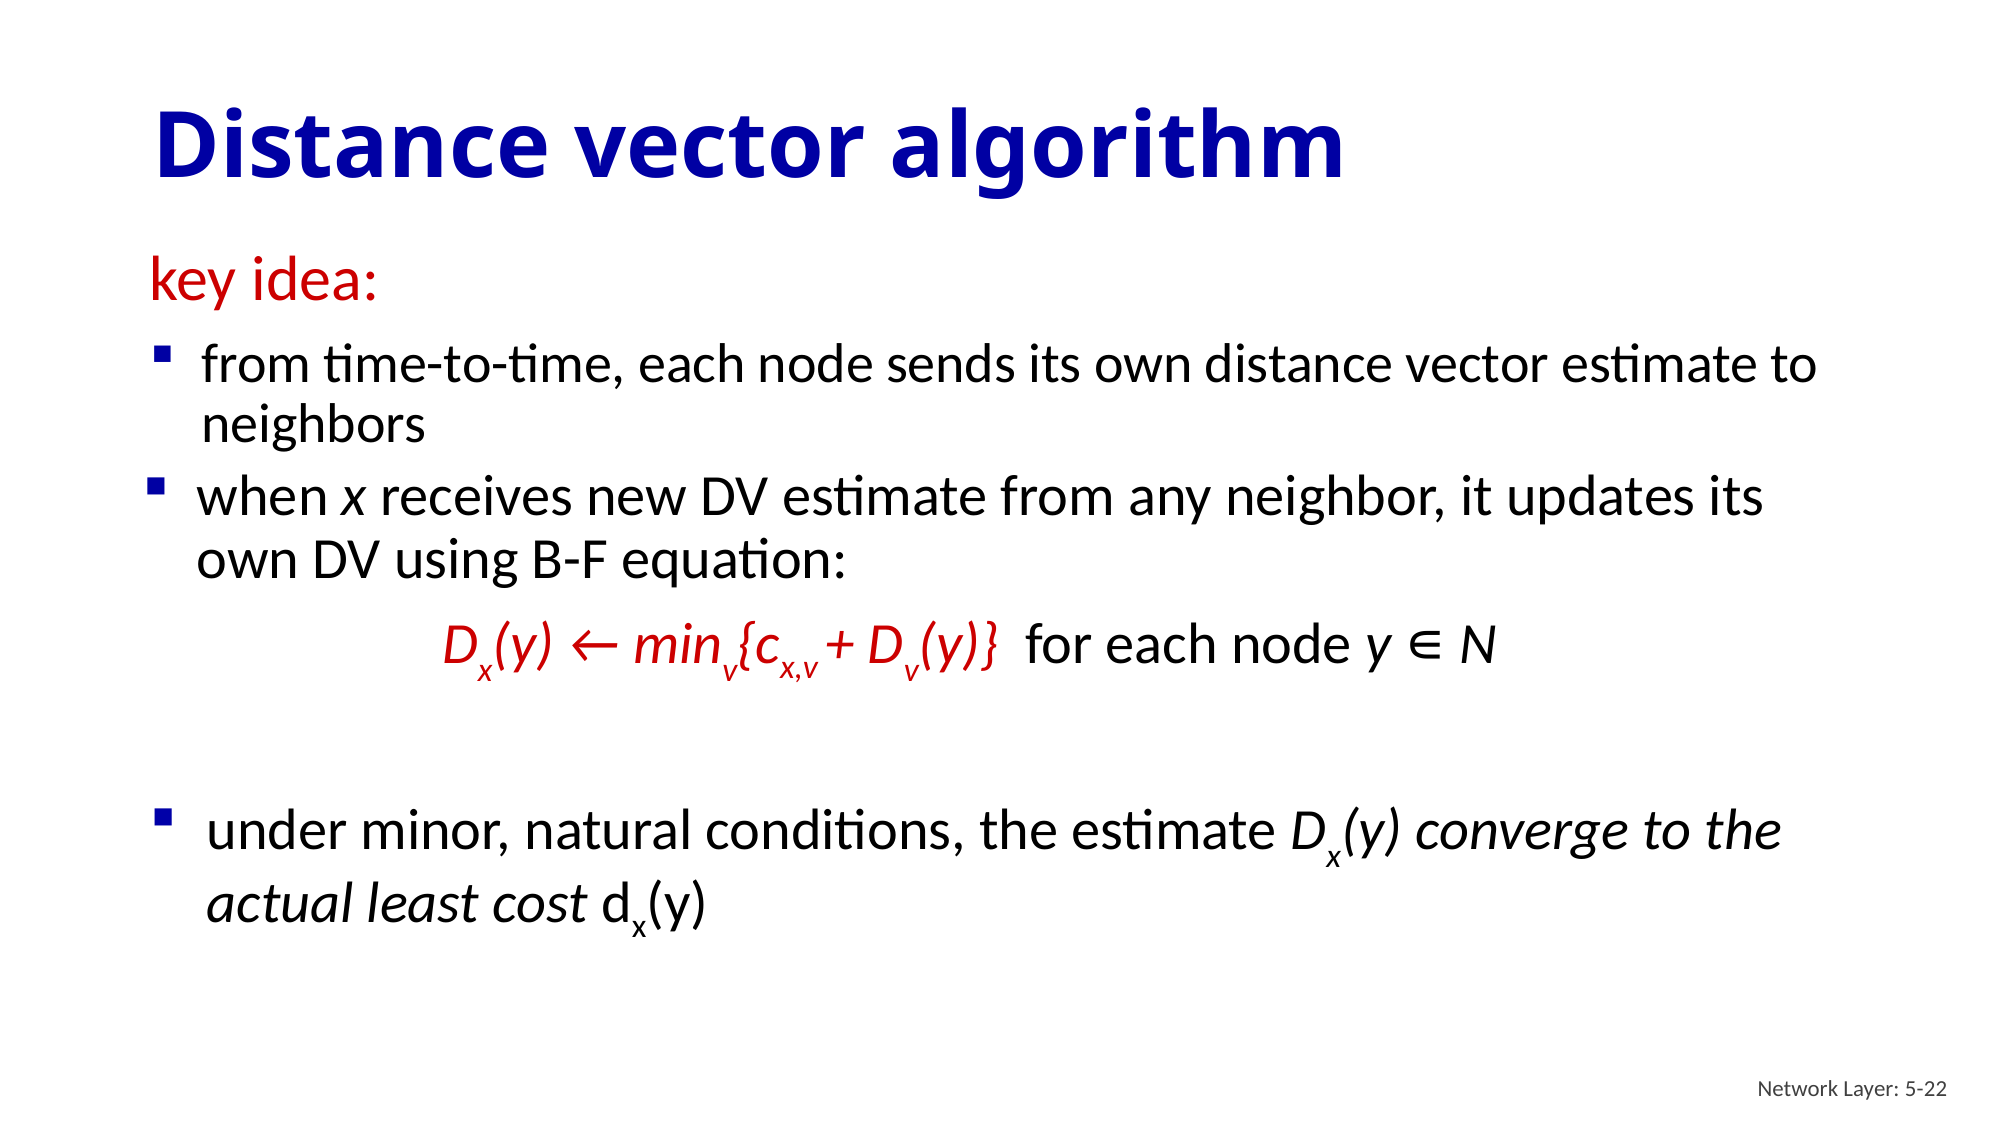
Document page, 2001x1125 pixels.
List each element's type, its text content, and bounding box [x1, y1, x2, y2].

title Distance vector algorithm [137, 74, 1863, 221]
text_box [106, 457, 1881, 690]
text_box key idea: from time-to-time, each node sends its own distance vector estimate to neighbors [114, 237, 1889, 465]
slide_number Network Layer: 5-22 [1512, 1056, 1963, 1117]
text_box under minor, natural conditions, the estimate Dx(y) converge to the actual least cost dx(y) [135, 783, 1887, 1030]
